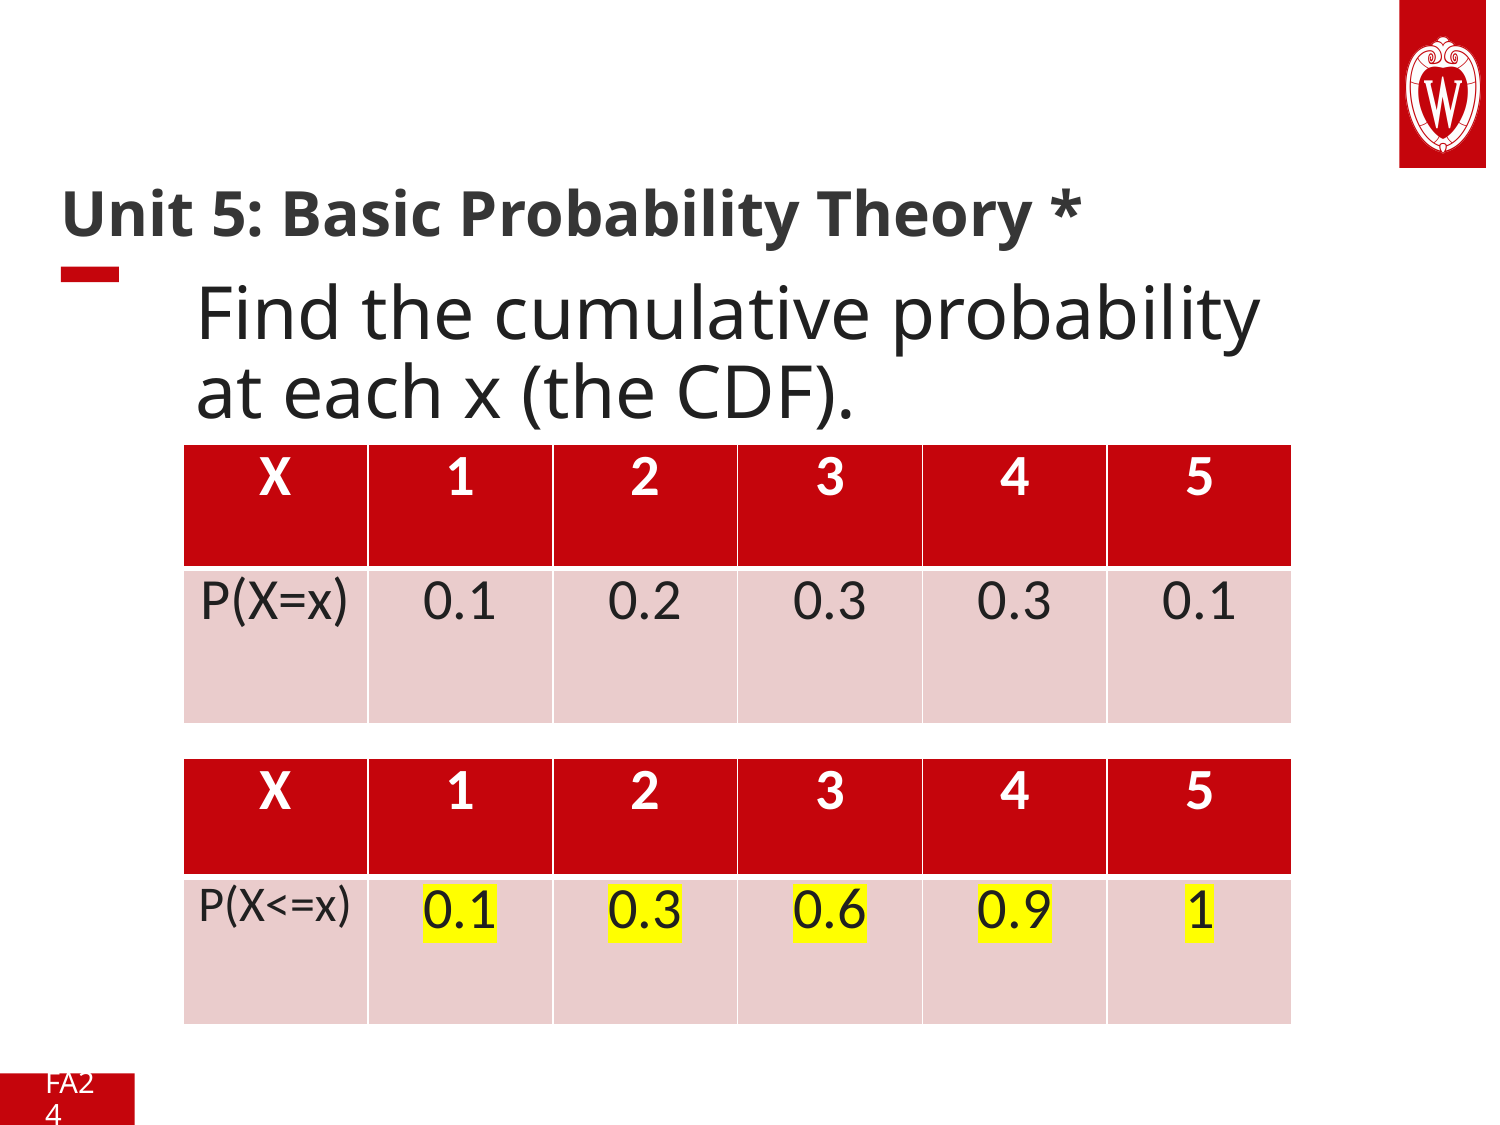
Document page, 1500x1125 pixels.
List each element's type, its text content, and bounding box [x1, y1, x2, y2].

table_cell 0.1 [369, 571, 552, 723]
table_header 1 [369, 445, 552, 566]
table_header 2 [554, 759, 737, 874]
table_cell 0.3 [738, 571, 922, 723]
table_header X [184, 445, 367, 566]
table_header 4 [923, 445, 1106, 566]
table_cell P(X=x) [184, 571, 367, 723]
table_header 3 [738, 445, 922, 566]
picture [1405, 36, 1481, 154]
table_cell 0.1 [1108, 571, 1291, 723]
title Unit 5: Basic Probability Theory * [60, 75, 1374, 250]
table_header 1 [369, 759, 552, 874]
table_header 5 [1108, 759, 1291, 874]
list FA24 [0, 1073, 135, 1125]
table_header X [184, 759, 367, 874]
table_cell 0.2 [554, 571, 737, 723]
list Find the cumulative probability at each x (the CDF). [142, 269, 1333, 445]
table_header 2 [554, 445, 737, 566]
table_header 5 [1108, 445, 1291, 566]
table_header 3 [738, 759, 922, 874]
table_cell 0.6 [738, 880, 922, 1024]
table_cell 0.9 [923, 880, 1106, 1024]
table_cell 0.3 [923, 571, 1106, 723]
table_cell 0.3 [554, 880, 737, 1024]
table_cell P(X<=x) [184, 880, 367, 1024]
table_header 4 [923, 759, 1106, 874]
table_cell 1 [1108, 880, 1291, 1024]
table_cell 0.1 [369, 880, 552, 1024]
